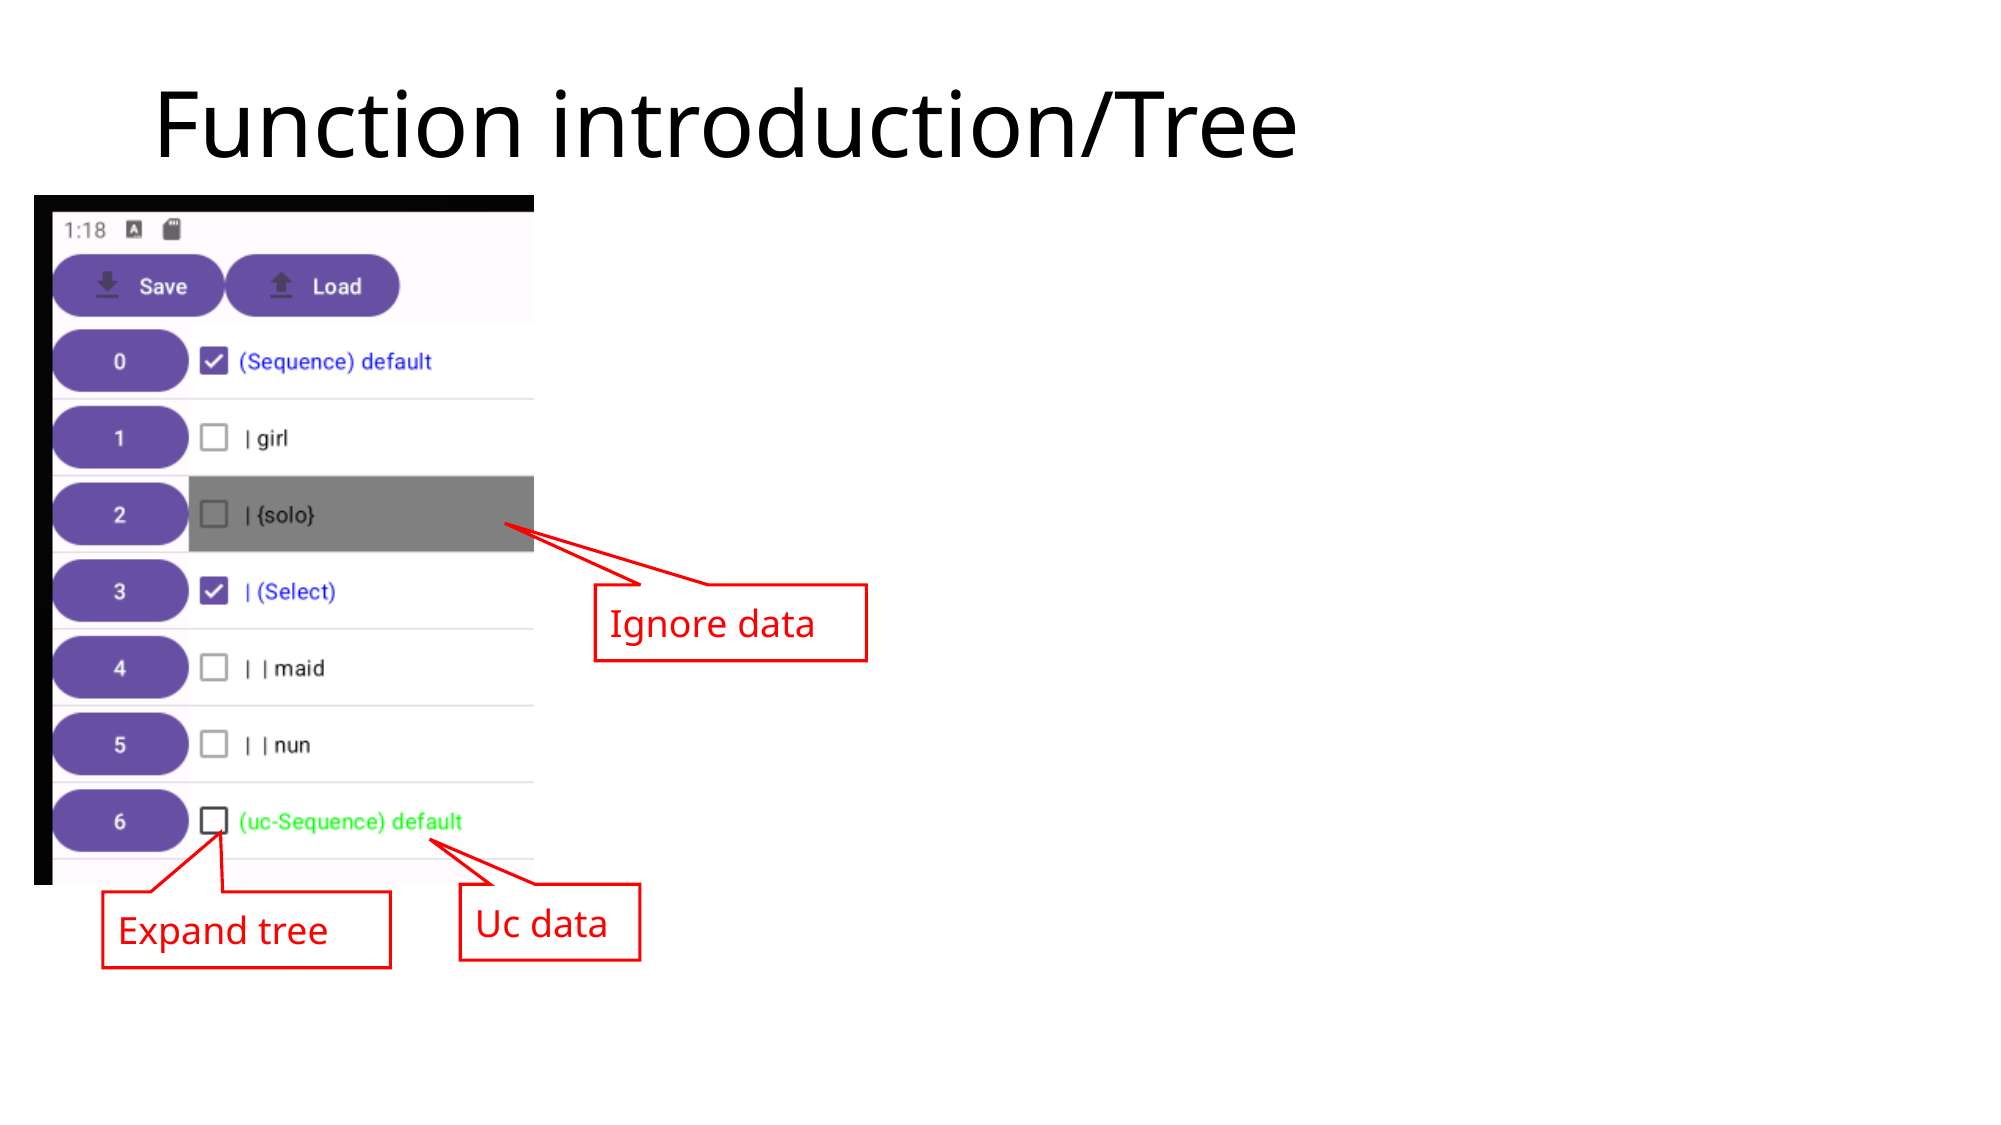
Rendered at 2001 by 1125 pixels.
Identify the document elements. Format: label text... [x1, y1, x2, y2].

text_box Ignore data [534, 531, 868, 662]
text_box Expand tree [101, 885, 392, 969]
picture [34, 195, 534, 885]
title Function introduction/Tree [137, 59, 1863, 196]
text_box Uc data [459, 882, 641, 962]
